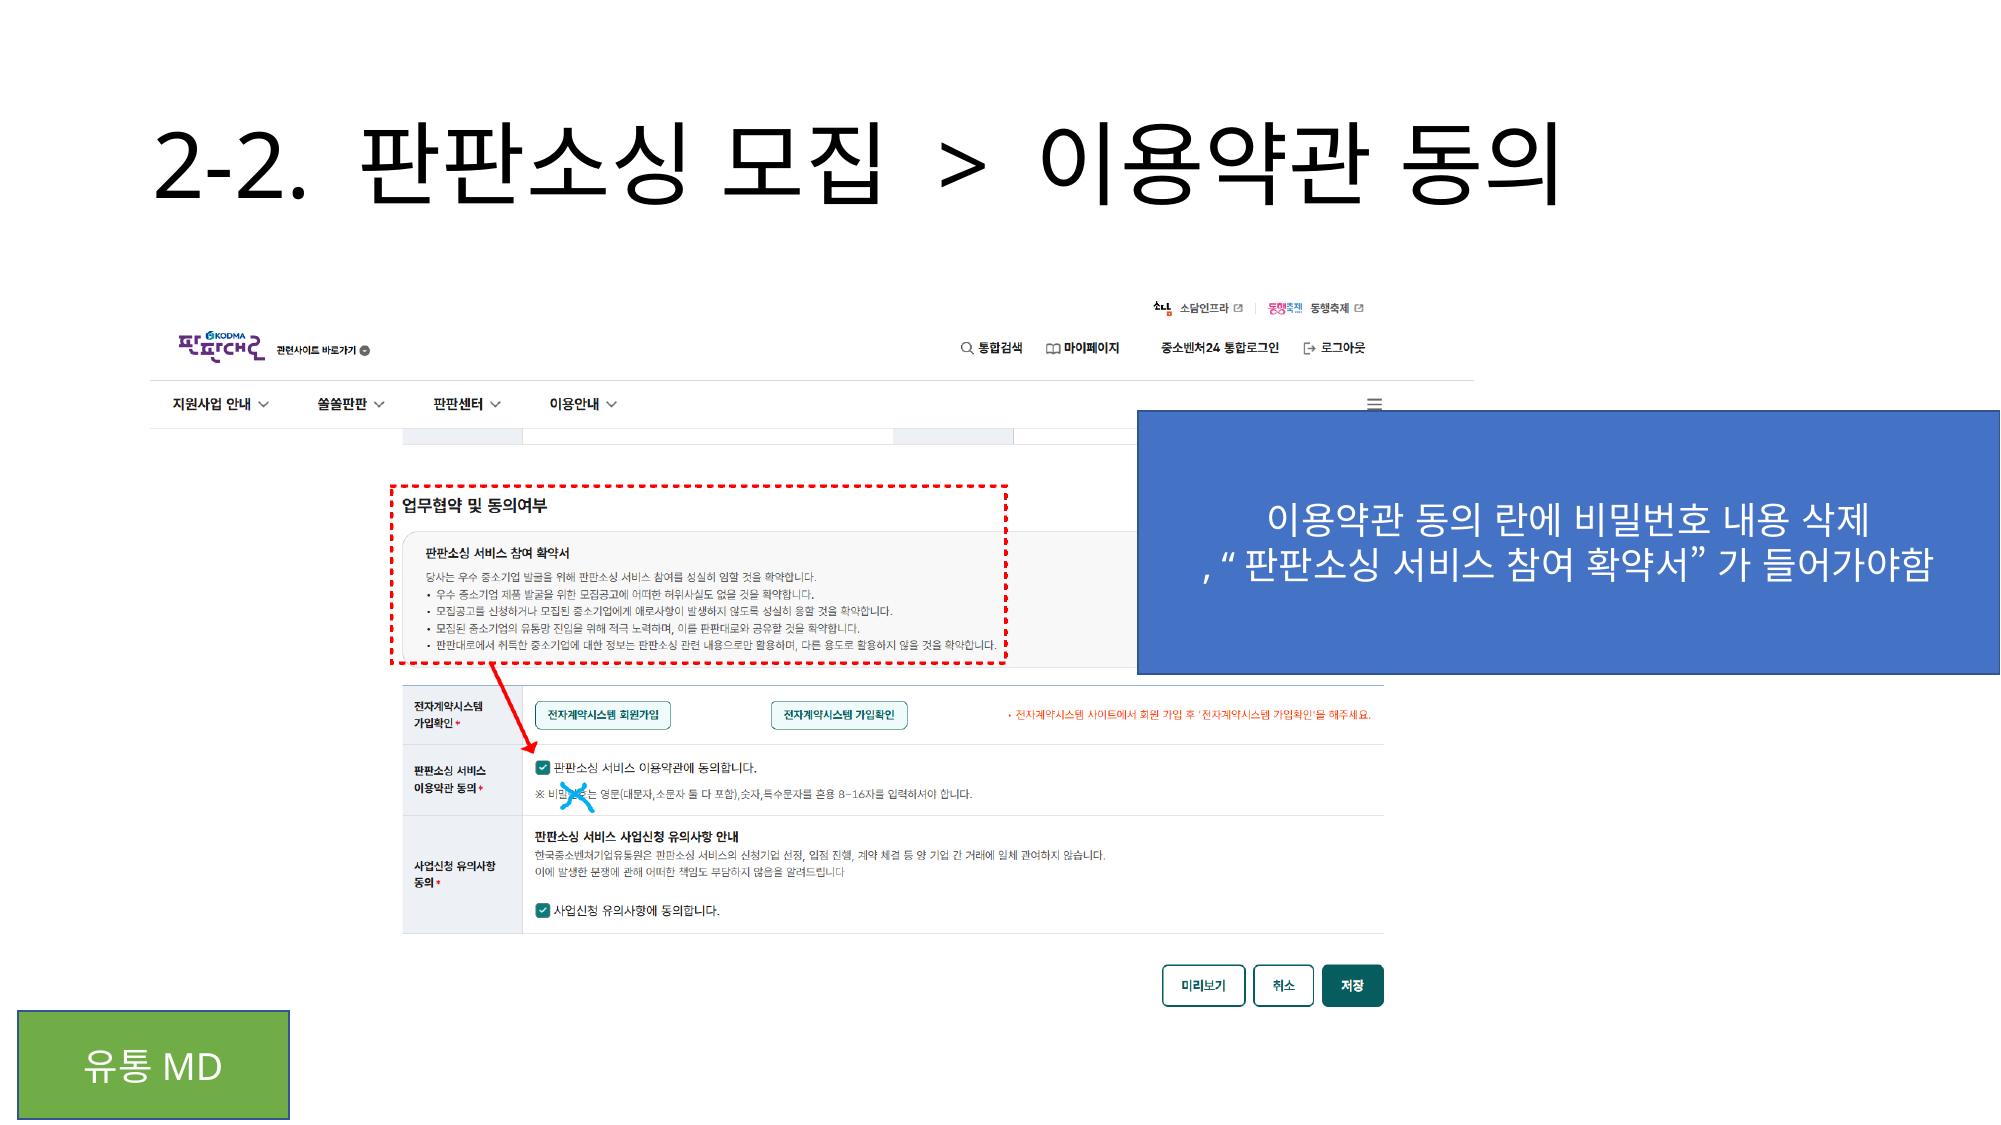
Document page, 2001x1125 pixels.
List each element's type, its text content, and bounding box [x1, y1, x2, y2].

text_box 이용약관 동의 란에 비밀번호 내용 삭제 , “판판소싱 서비스 참여 확약서” 가 들어가야함 [1474, 410, 2000, 675]
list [150, 299, 1474, 1014]
text_box 유통MD [17, 1010, 290, 1120]
title 2-2. 판판소싱 모집 > 이용약관 동의 [137, 59, 1863, 278]
